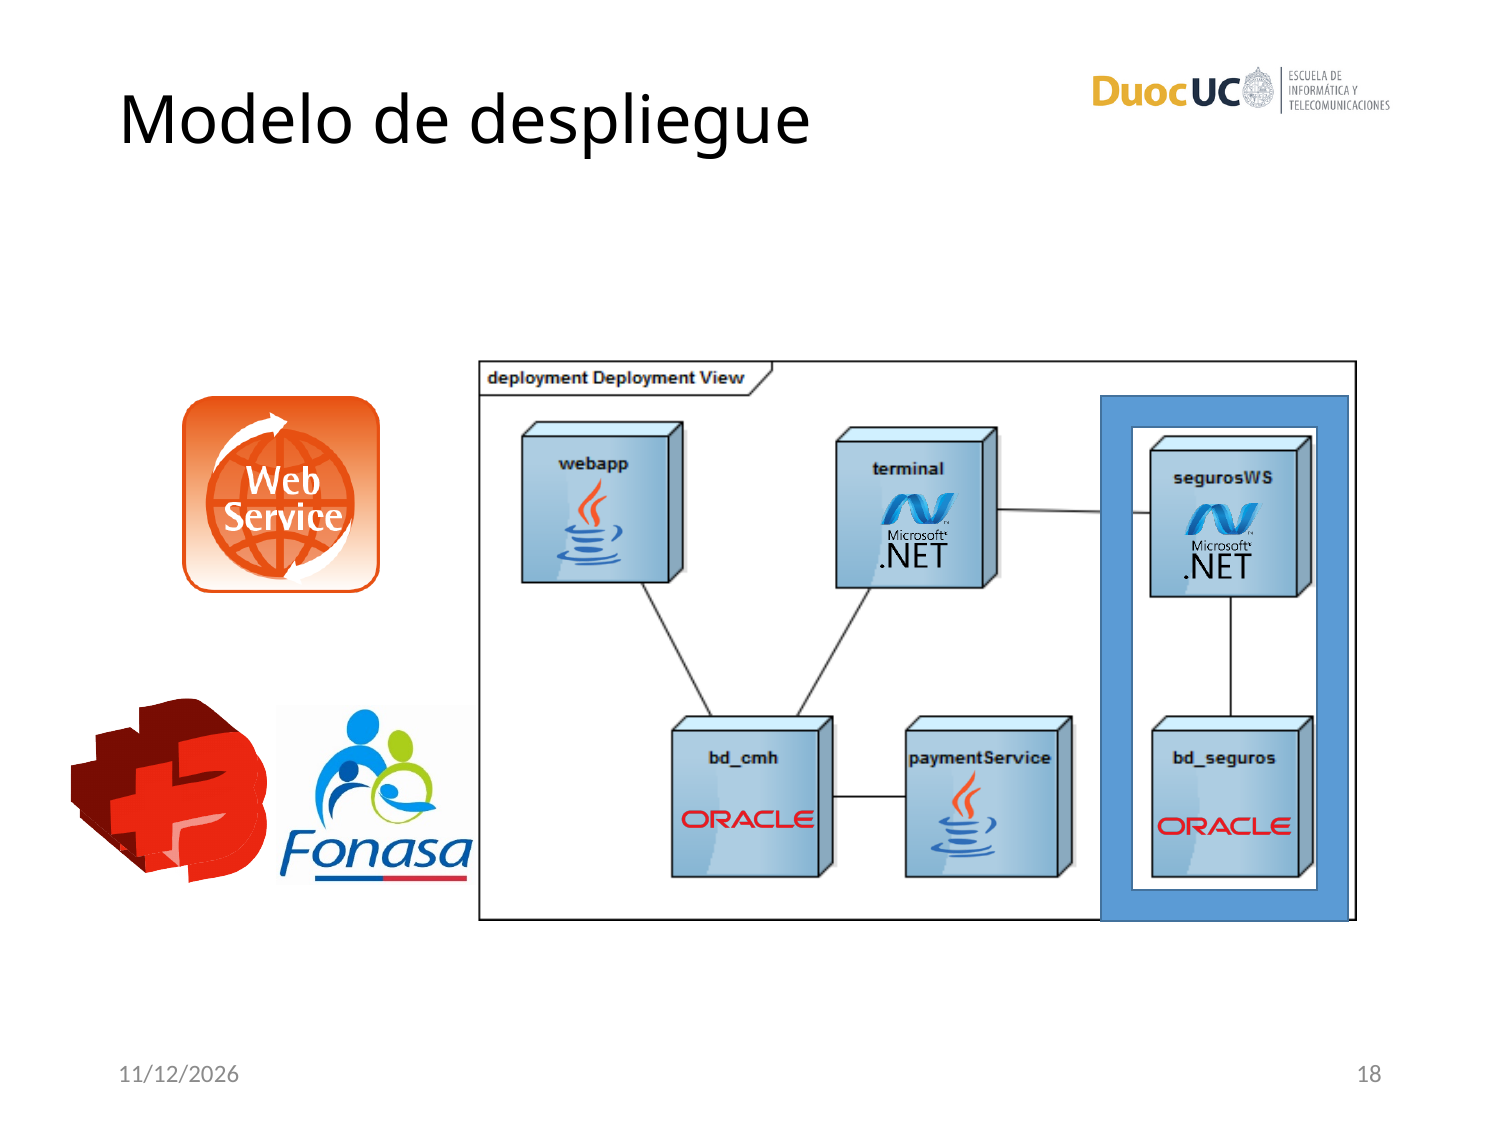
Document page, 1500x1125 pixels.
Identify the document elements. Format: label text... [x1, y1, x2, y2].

picture [678, 807, 815, 830]
title Modelo de despliegue [103, 59, 959, 185]
picture [276, 705, 476, 885]
picture [880, 493, 959, 569]
picture [182, 396, 380, 594]
picture [926, 765, 1006, 864]
picture [1184, 504, 1263, 579]
picture [551, 473, 632, 572]
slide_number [103, 1042, 441, 1103]
picture [1085, 59, 1397, 118]
slide_number 18 [1059, 1042, 1397, 1103]
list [477, 359, 1357, 921]
picture [1155, 814, 1292, 837]
picture [62, 681, 275, 901]
